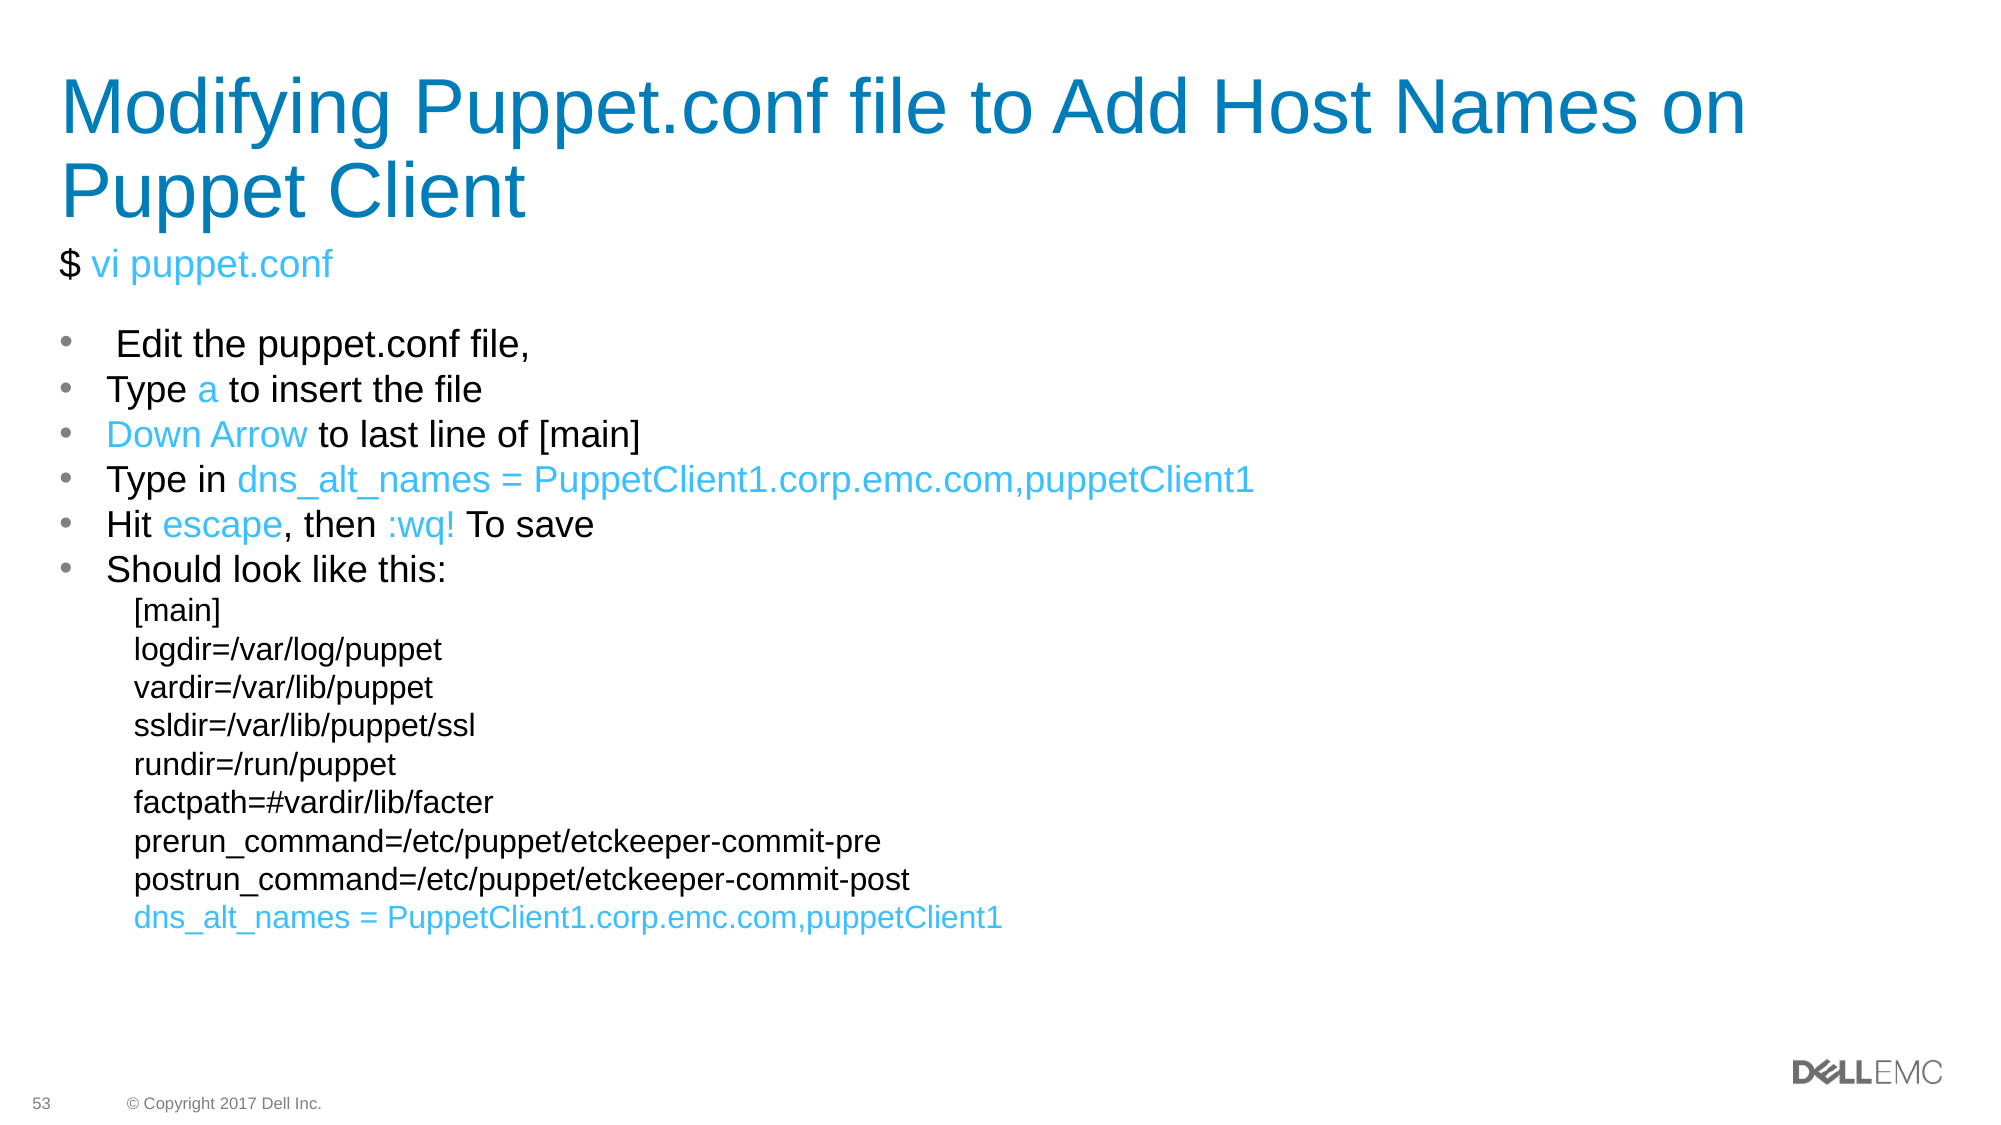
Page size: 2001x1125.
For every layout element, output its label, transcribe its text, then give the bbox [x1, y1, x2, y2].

picture [1793, 1058, 1942, 1085]
list $ vi puppet.conf Edit the puppet.conf file, Type a to insert the file Down Arrow to last line of [main] Type in dns_alt_names = PuppetClient1.corp.emc.com,puppetClient1 Hit escape, then :wq! To save Should look like this: [main] logdir=/var/log/puppet vardir=/var/lib/puppet ssldir=/var/lib/puppet/ssl rundir=/run/puppet factpath=#vardir/lib/facter prerun_command=/etc/puppet/etckeeper-commit-pre postrun_command=/etc/puppet/etckeeper-commit-post dns_alt_names = PuppetClient1.corp.emc.com,puppetClient1 [59, 238, 1800, 1058]
title Modifying Puppet.conf file to Add Host Names on Puppet Client [60, 59, 1800, 200]
